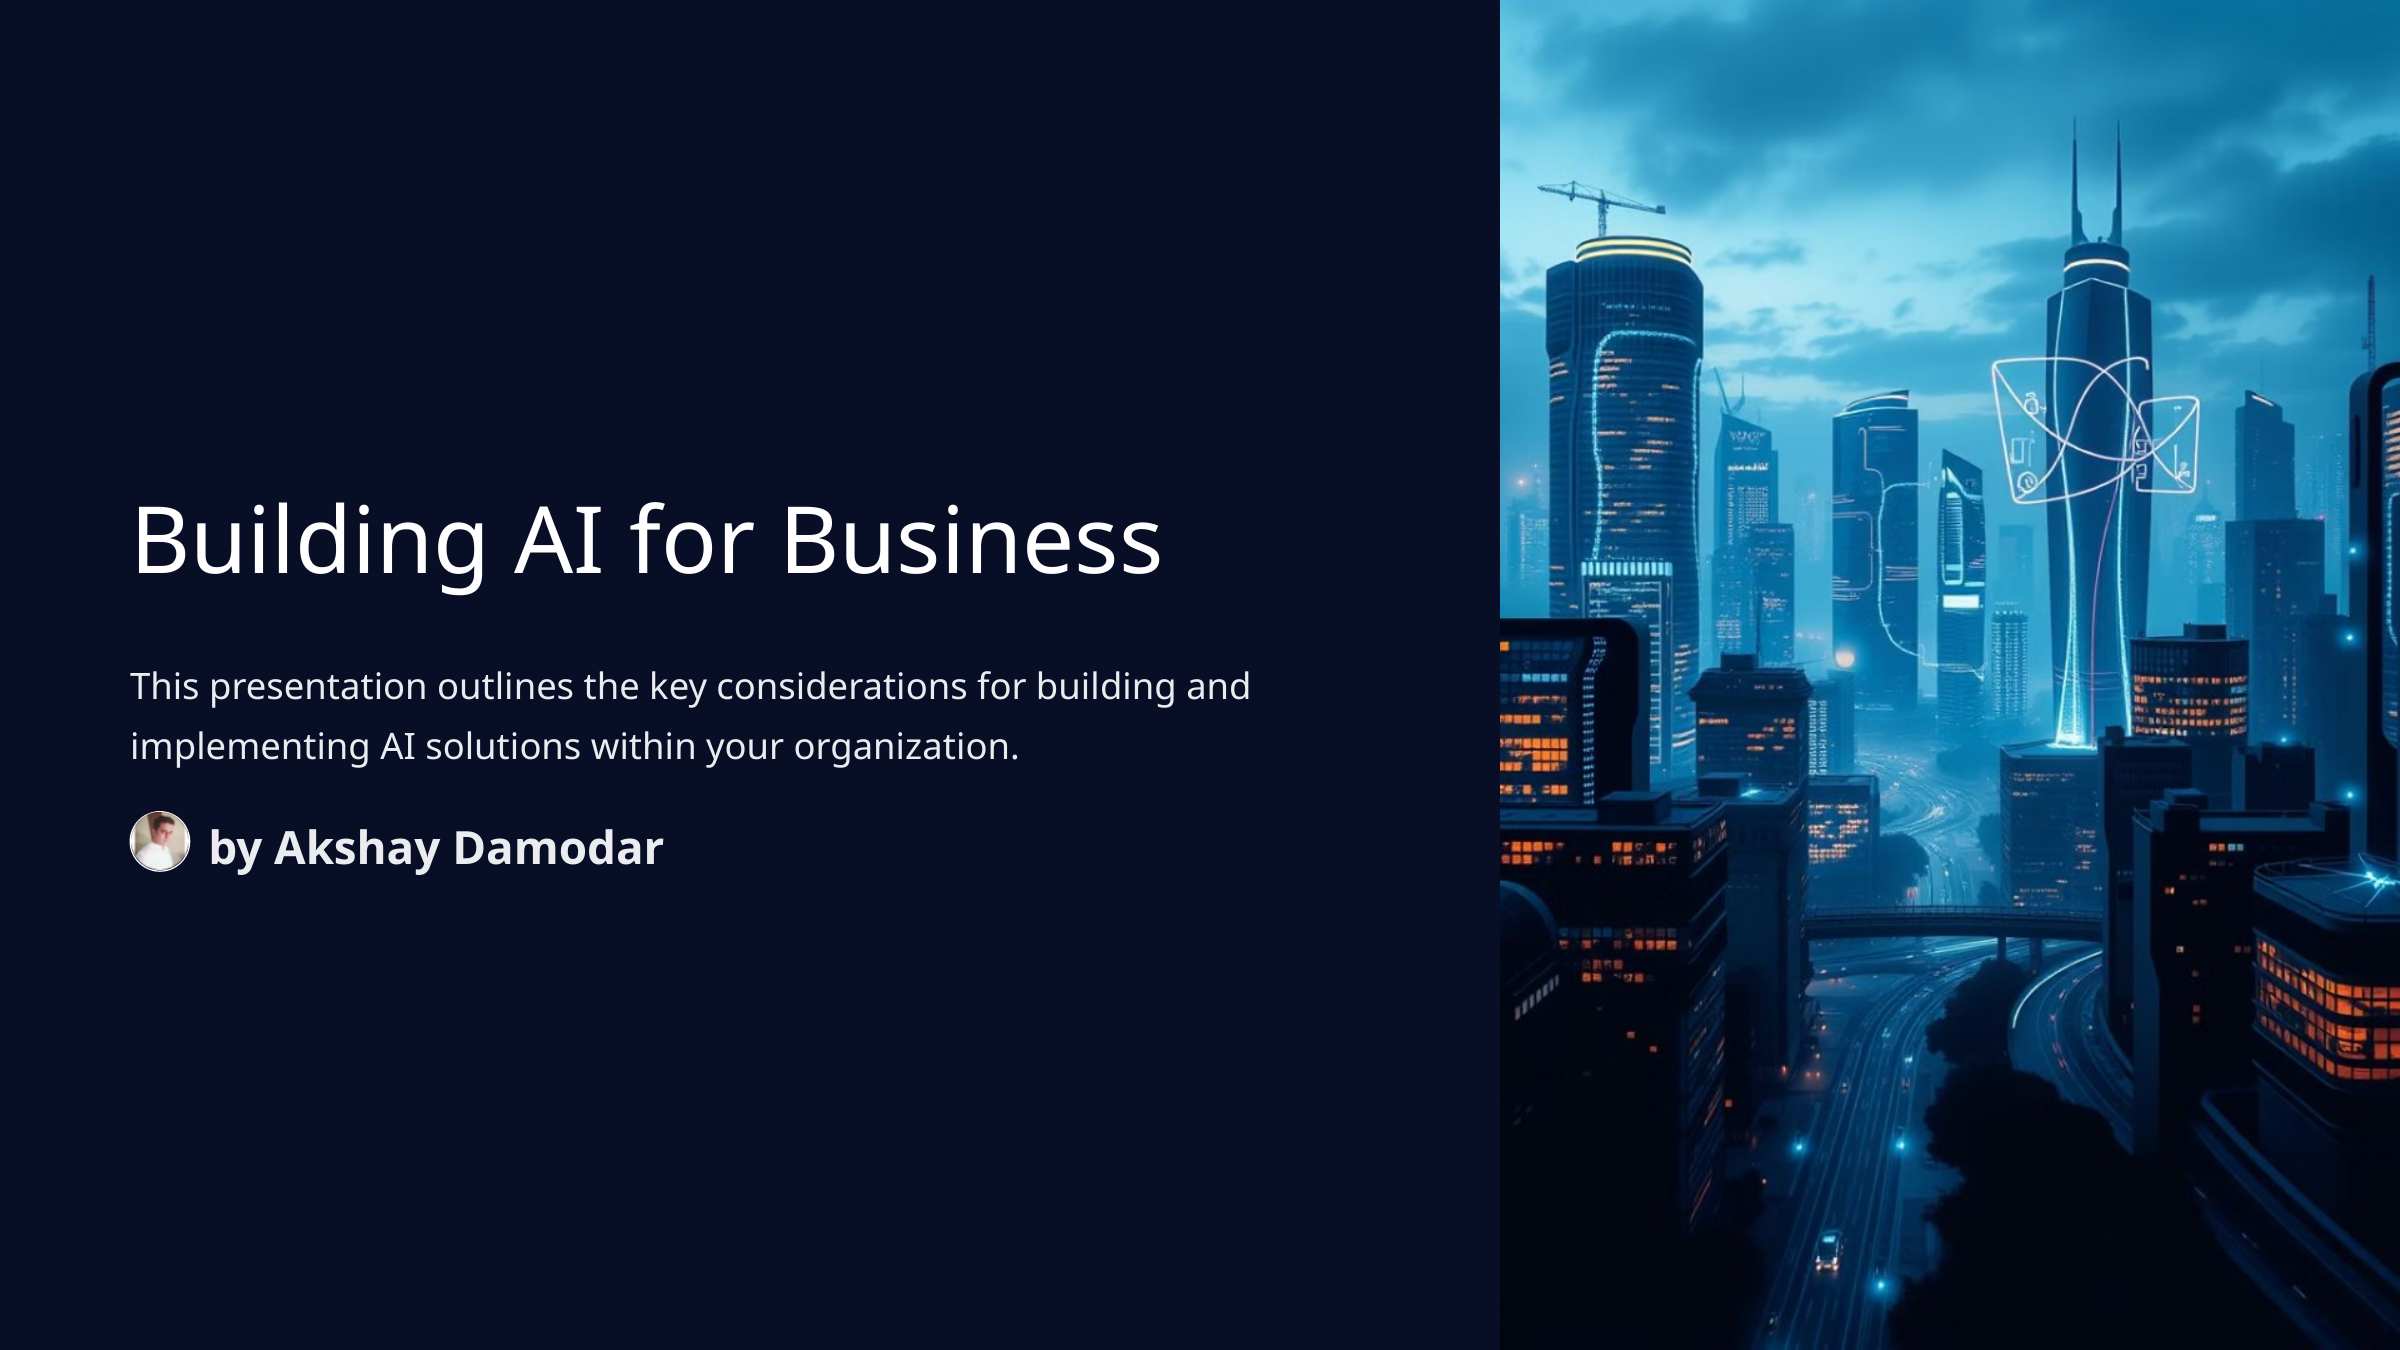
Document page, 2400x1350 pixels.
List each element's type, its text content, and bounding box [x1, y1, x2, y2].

text_box Building AI for Business [130, 475, 1199, 593]
text_box This presentation outlines the key considerations for building and implementing AI solutions within your organization. [130, 647, 1370, 767]
picture [1499, 0, 2400, 1350]
picture [131, 812, 189, 870]
text_box by Akshay Damodar [208, 808, 670, 874]
